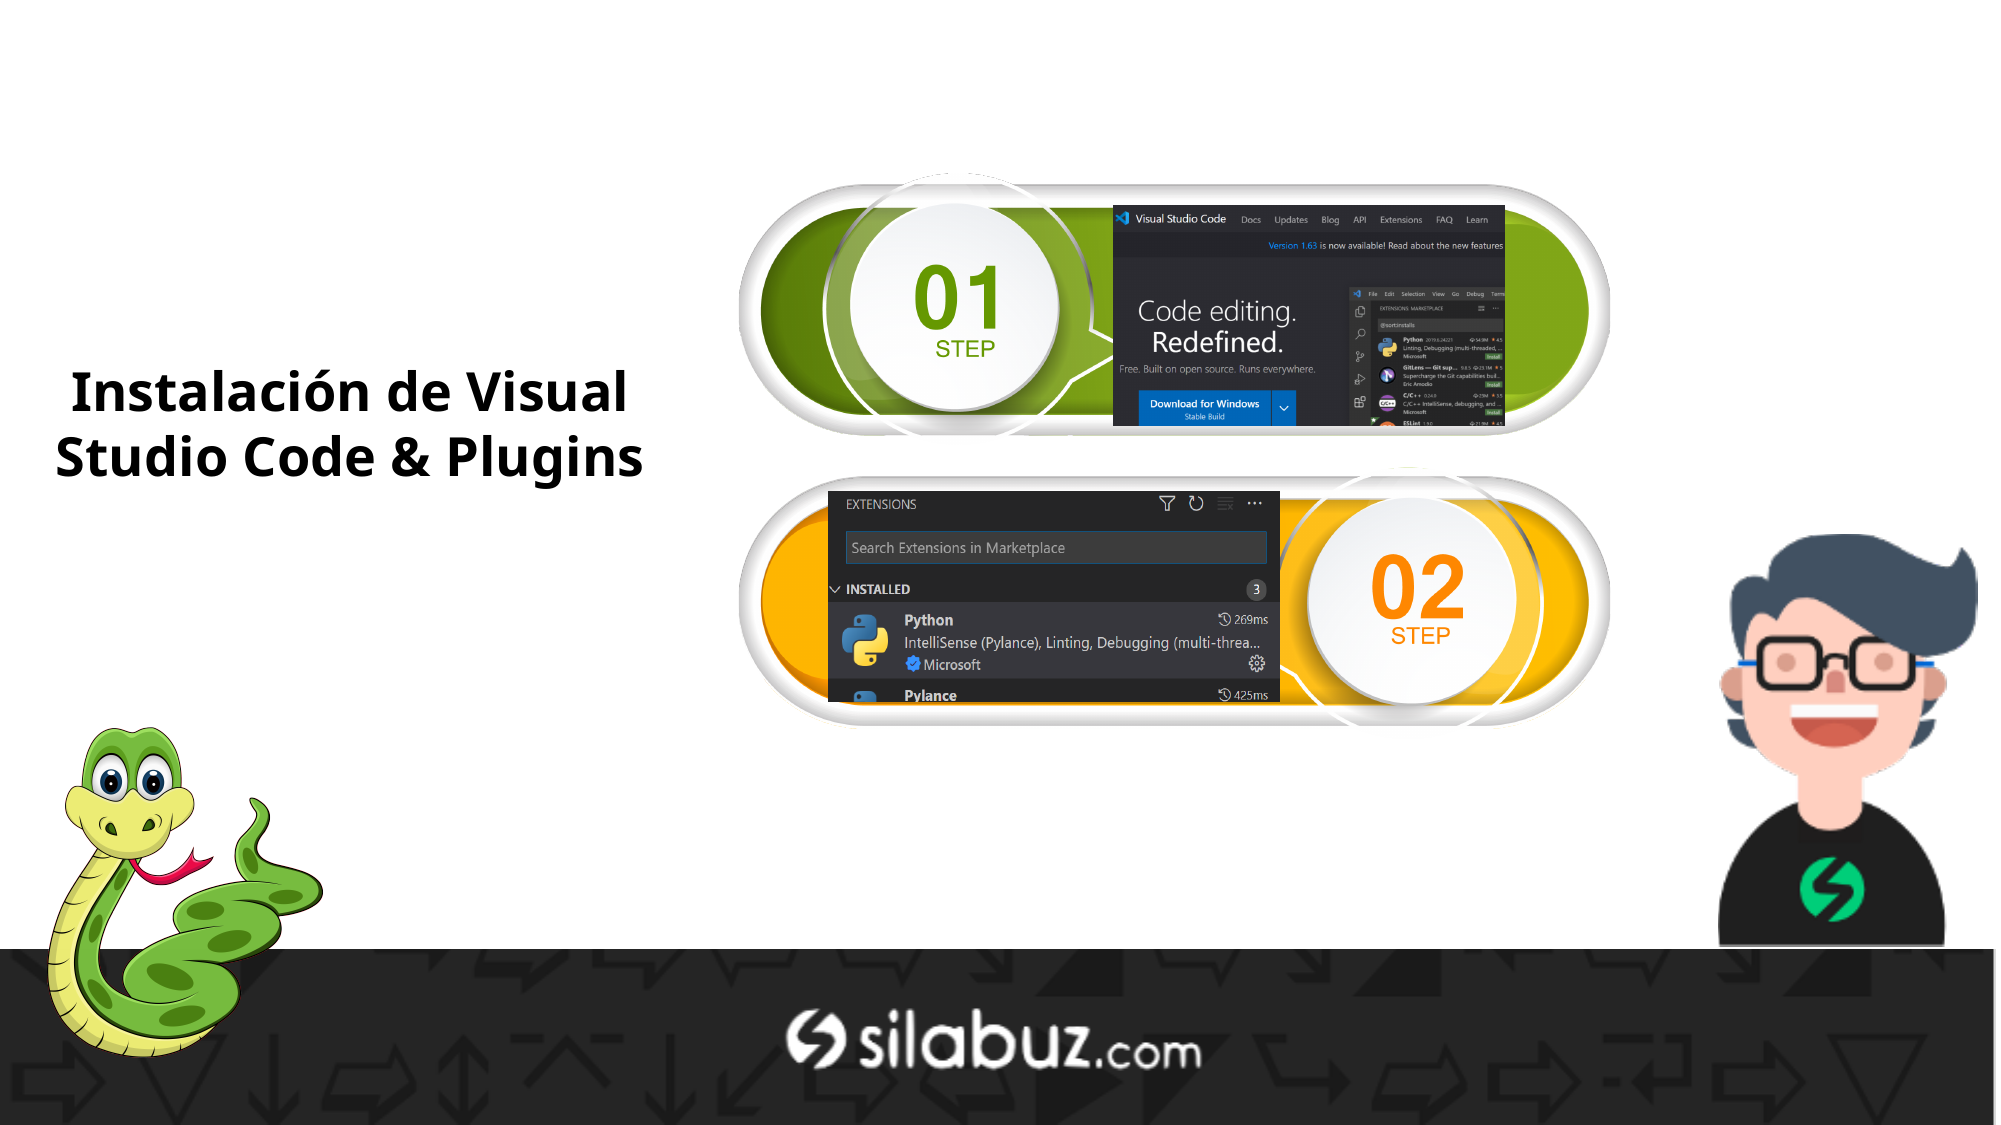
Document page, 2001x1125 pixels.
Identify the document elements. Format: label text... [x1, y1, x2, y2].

picture [1717, 534, 1978, 947]
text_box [738, 173, 1611, 743]
picture [0, 725, 1996, 1125]
title Instalación de Visual Studio Code & Plugins [36, 328, 664, 517]
